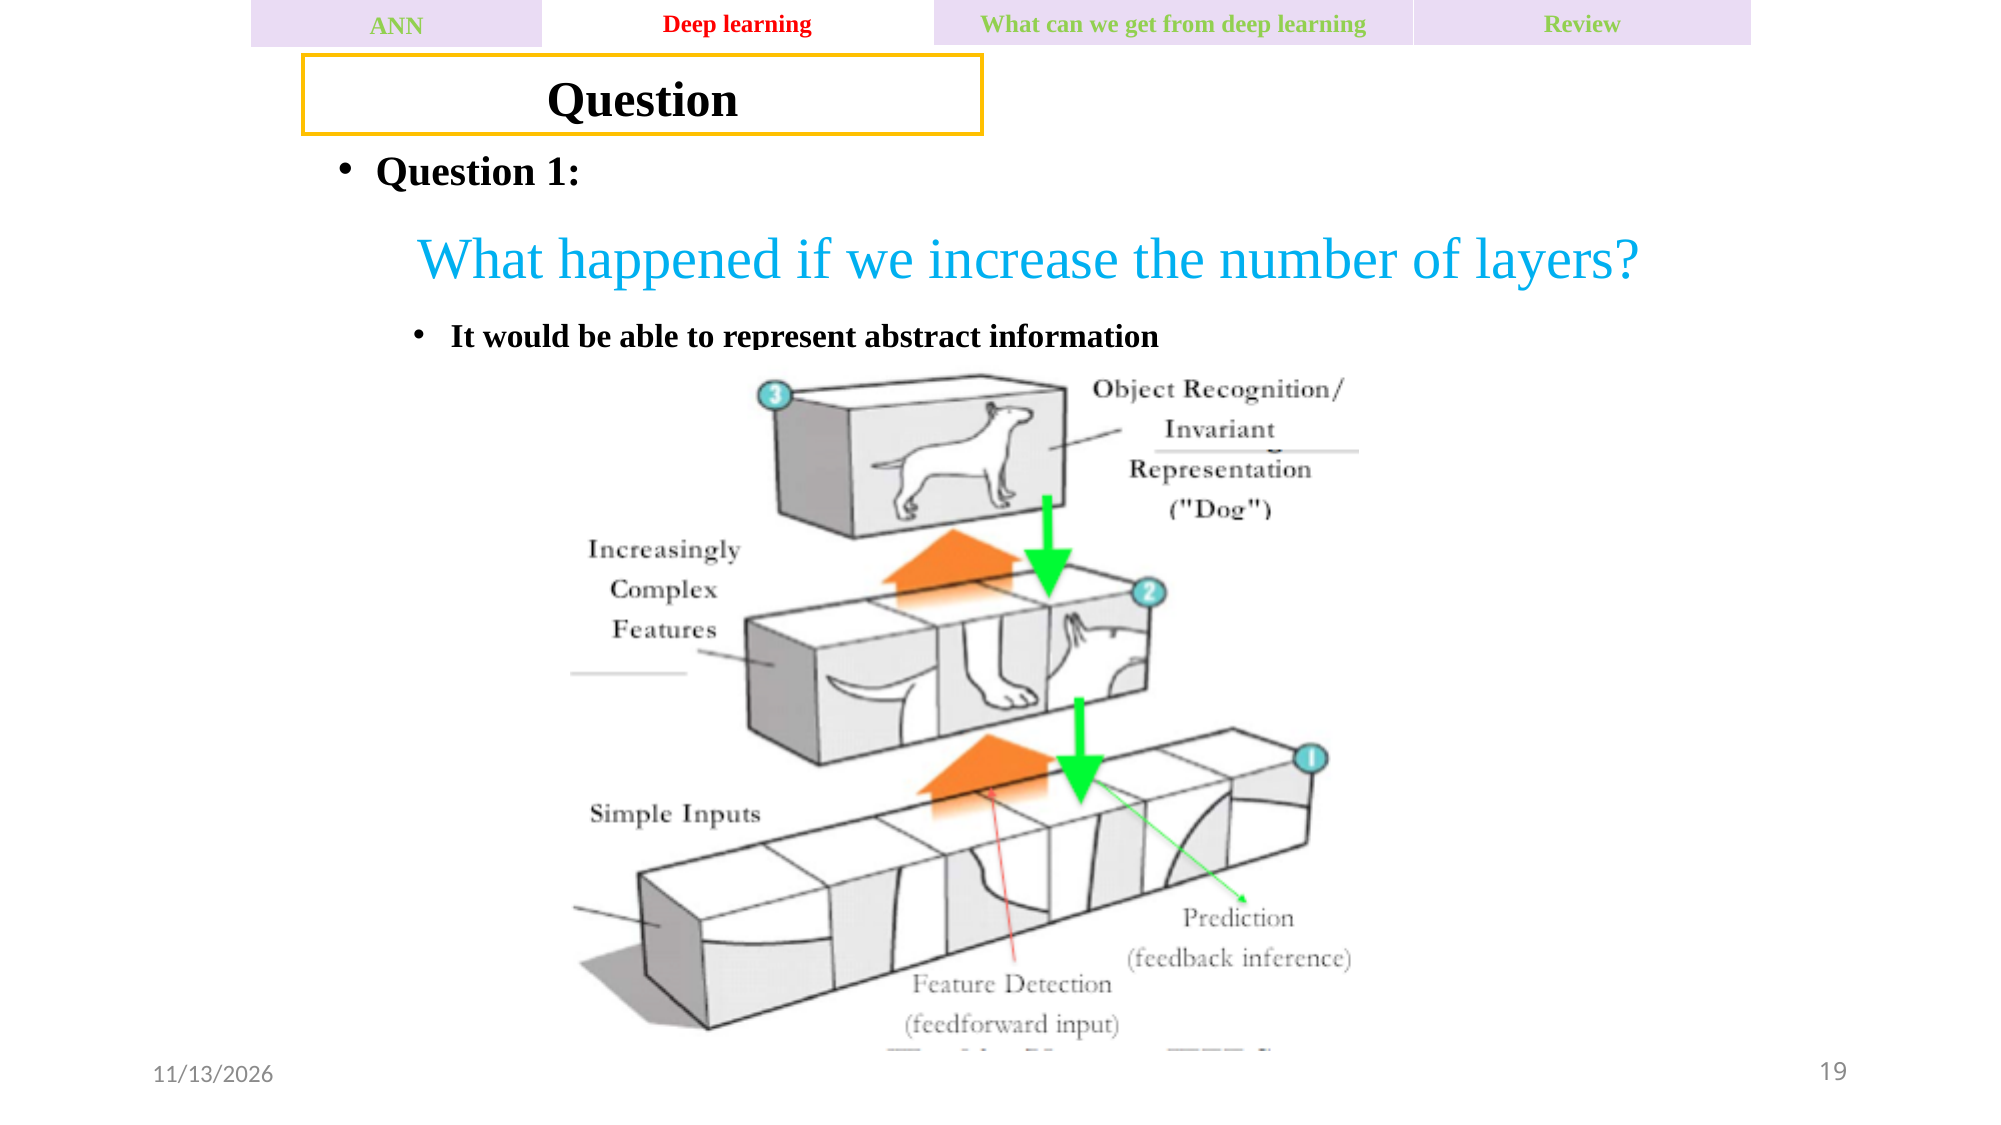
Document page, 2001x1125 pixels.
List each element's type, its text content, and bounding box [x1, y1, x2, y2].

slide_number 19 [1412, 1042, 1863, 1103]
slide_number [137, 1042, 588, 1103]
text_box Deep learning [541, 0, 933, 46]
text_box What can we get from deep learning [933, 0, 1414, 46]
list Question 1: It would be able to represent abstract information [323, 132, 1673, 1033]
text_box Review [1414, 0, 1751, 46]
text_box What happened if we increase the number of layers? [402, 212, 1671, 298]
text_box Question [302, 54, 983, 135]
text_box ANN [251, 0, 542, 47]
picture [570, 350, 1359, 1051]
